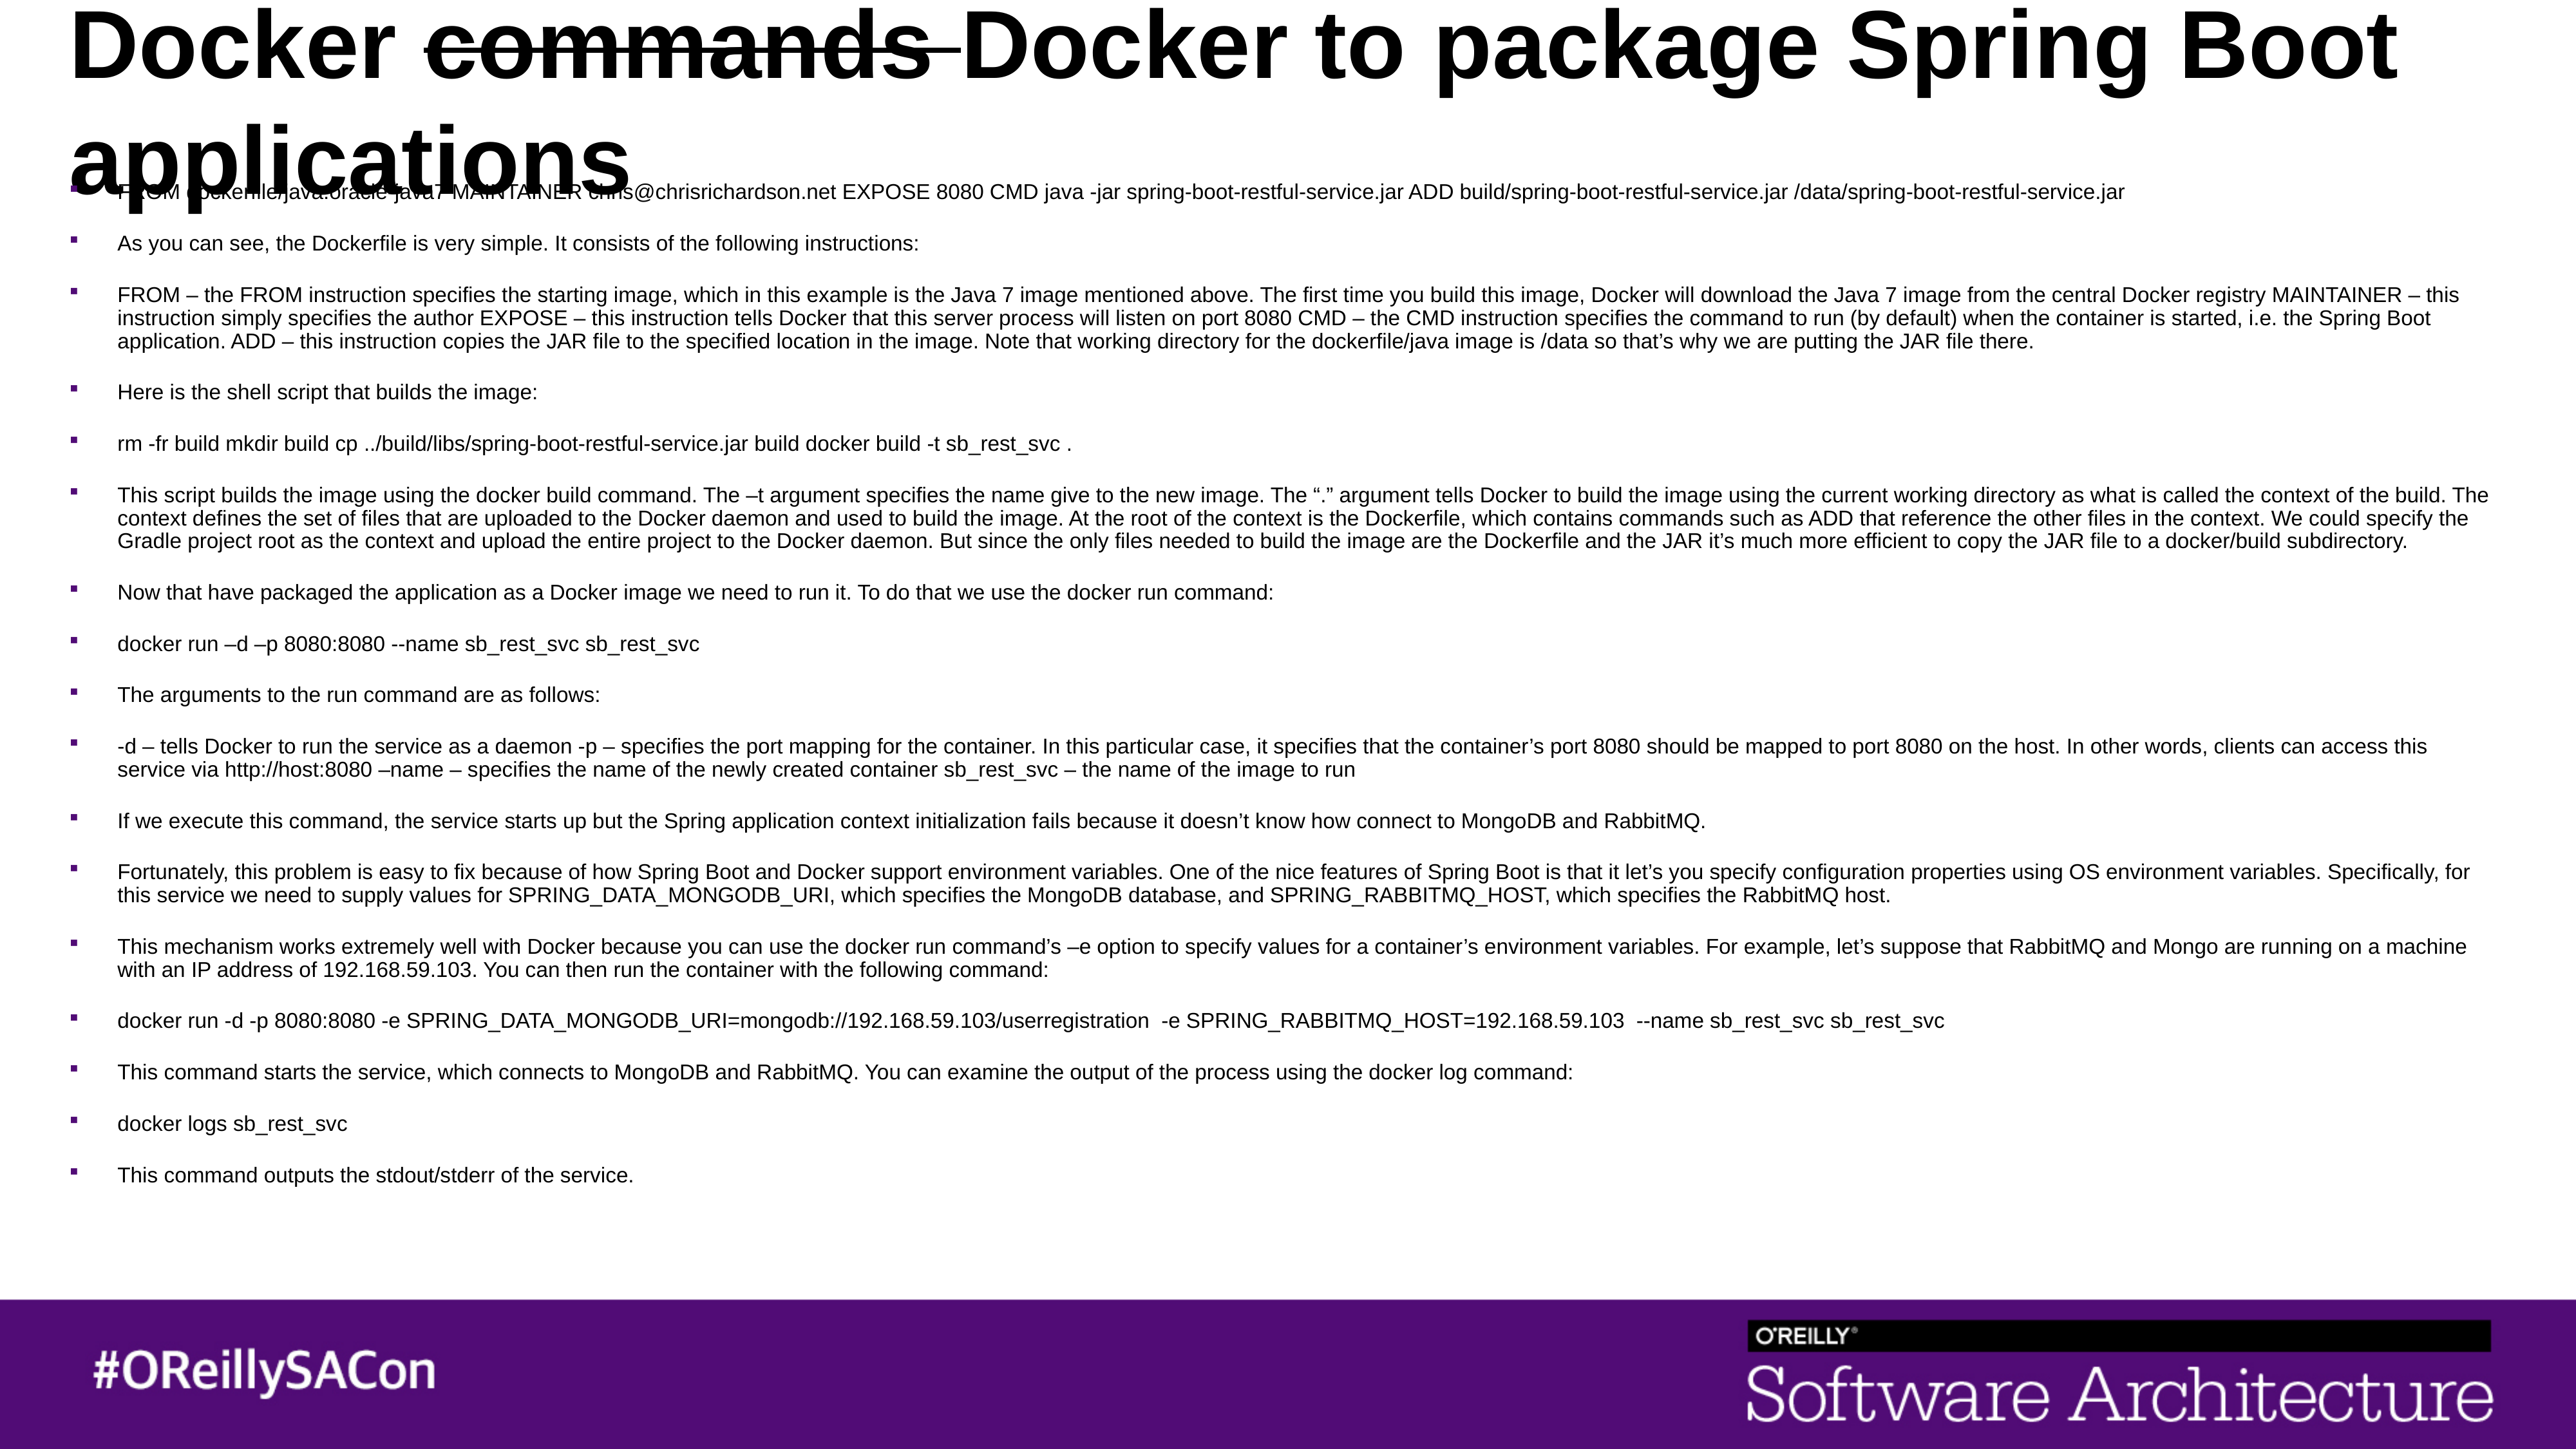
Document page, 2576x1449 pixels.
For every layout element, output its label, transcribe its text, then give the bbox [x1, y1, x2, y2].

list FROM dockerfile/java:oracle-java7 MAINTAINER chris@chrisrichardson.net EXPOSE 8080 CMD java -jar spring-boot-restful-service.jar ADD build/spring-boot-restful-service.jar /data/spring-boot-restful-service.jar As you can see, the Dockerfile is very simple. It consists of the following instructions: FROM – the FROM instruction specifies the starting image, which in this example is the Java 7 image mentioned above. The first time you build this image, Docker will download the Java 7 image from the central Docker registry MAINTAINER – this instruction simply specifies the author EXPOSE – this instruction tells Docker that this server process will listen on port 8080 CMD – the CMD instruction specifies the command to run (by default) when the container is started, i.e. the Spring Boot application. ADD – this instruction copies the JAR file to the specified location in the image. Note that working directory for the dockerfile/java image is /data so that’s why we are putting the JAR file there. Here is the shell script that builds the image: rm -fr build mkdir build cp ../build/libs/spring-boot-restful-service.jar build docker build -t sb_rest_svc . This script builds the image using the docker build command. The –t argument specifies the name give to the new image. The “.” argument tells Docker to build the image using the current working directory as what is called the context of the build. The context defines the set of files that are uploaded to the Docker daemon and used to build the image. At the root of the context is the Dockerfile, which contains commands such as ADD that reference the other files in the context. We could specify the Gradle project root as the context and upload the entire project to the Docker daemon. But since the only files needed to build the image are the Dockerfile and the JAR it’s much more efficient to copy the JAR file to a docker/build subdirectory. Now that have packaged the application as a Docker image we need to run it. To do that we use the docker run command: docker run –d –p 8080:8080 --name sb_rest_svc sb_rest_svc The arguments to the run command are as follows: -d – tells Docker to run the service as a daemon -p – specifies the port mapping for the container. In this particular case, it specifies that the container’s port 8080 should be mapped to port 8080 on the host. In other words, clients can access this service via http://host:8080 –name – specifies the name of the newly created container sb_rest_svc – the name of the image to run If we execute this command, the service starts up but the Spring application context initialization fails because it doesn’t know how connect to MongoDB and RabbitMQ. Fortunately, this problem is easy to fix because of how Spring Boot and Docker support environment variables. One of the nice features of Spring Boot is that it let’s you specify configuration properties using OS environment variables. Specifically, for this service we need to supply values for SPRING_DATA_MONGODB_URI, which specifies the MongoDB database, and SPRING_RABBITMQ_HOST, which specifies the RabbitMQ host. This mechanism works extremely well with Docker because you can use the docker run command’s –e option to specify values for a container’s environment variables. For example, let’s suppose that RabbitMQ and Mongo are running on a machine with an IP address of 192.168.59.103. You can then run the container with the following command: docker run -d -p 8080:8080 -e SPRING_DATA_MONGODB_URI=mongodb://192.168.59.103/userregistration -e SPRING_RABBITMQ_HOST=192.168.59.103 --name sb_rest_svc sb_rest_svc This command starts the service, which connects to MongoDB and RabbitMQ. You can examine the output of the process using the docker log command: docker logs sb_rest_svc This command outputs the stdout/stderr of the service. [65, 177, 2510, 1304]
title Docker commands Docker to package Spring Boot applications [65, 25, 2510, 169]
picture [0, 0, 2576, 1449]
